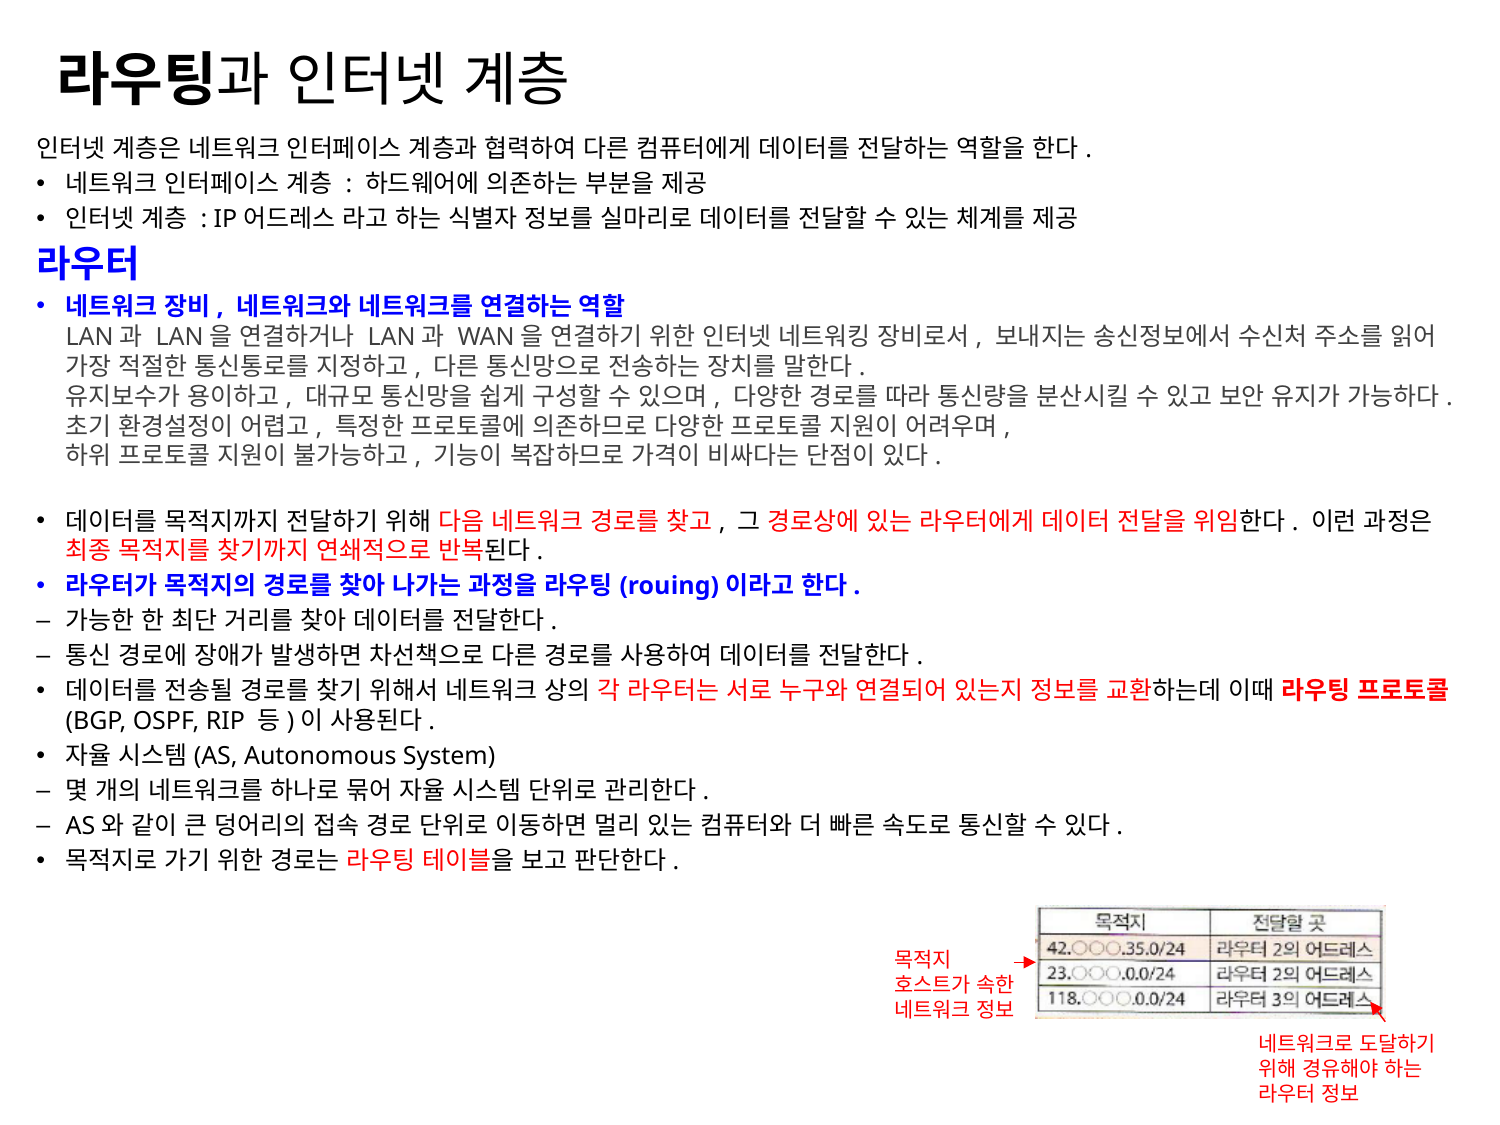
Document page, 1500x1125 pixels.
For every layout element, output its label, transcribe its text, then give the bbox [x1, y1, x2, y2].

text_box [879, 905, 1471, 1107]
title 라우팅과 인터넷 계층 [41, 29, 1460, 125]
list 인터넷 계층은 네트워크 인터페이스 계층과 협력하여 다른 컴퓨터에게 데이터를 전달하는 역할을 한다. 네트워크 인터페이스 계층 : 하드웨어에 의존하는 부분을 제공 인터넷 계층 : IP어드레스 라고 하는 식별자 정보를 실마리로 데이터를 전달할 수 있는 체계를 제공 라우터 네트워크 장비, 네트워크와 네트워크를 연결하는 역할 LAN과 LAN을 연결하거나 LAN과 WAN을 연결하기 위한 인터넷 네트워킹 장비로서, 보내지는 송신정보에서 수신처 주소를 읽어 가장 적절한 통신통로를 지정하고, 다른 통신망으로 전송하는 장치를 말한다. 유지보수가 용이하고, 대규모 통신망을 쉽게 구성할 수 있으며, 다양한 경로를 따라 통신량을 분산시킬 수 있고 보안 유지가 가능하다. 초기 환경설정이 어렵고, 특정한 프로토콜에 의존하므로 다양한 프로토콜 지원이 어려우며, 하위 프로토콜 지원이 불가능하고, 기능이 복잡하므로 가격이 비싸다는 단점이 있다. 데이터를 목적지까지 전달하기 위해 다음 네트워크 경로를 찾고, 그 경로상에 있는 라우터에게 데이터 전달을 위임한다. 이런 과정은 최종 목적지를 찾기까지 연쇄적으로 반복된다. 라우터가 목적지의 경로를 찾아 나가는 과정을 라우팅(rouing)이라고 한다. 가능한 한 최단 거리를 찾아 데이터를 전달한다. 통신 경로에 장애가 발생하면 차선책으로 다른 경로를 사용하여 데이터를 전달한다. 데이터를 전송될 경로를 찾기 위해서 네트워크 상의 각 라우터는 서로 누구와 연결되어 있는지 정보를 교환하는데 이때 라우팅 프로토콜(BGP, OSPF, RIP 등)이 사용된다. 자율 시스템(AS, Autonomous System) 몇 개의 네트워크를 하나로 묶어 자율 시스템 단위로 관리한다. AS와 같이 큰 덩어리의 접속 경로 단위로 이동하면 멀리 있는 컴퓨터와 더 빠른 속도로 통신할 수 있다. 목적지로 가기 위한 경로는 라우팅 테이블을 보고 판단한다. [21, 125, 1481, 946]
